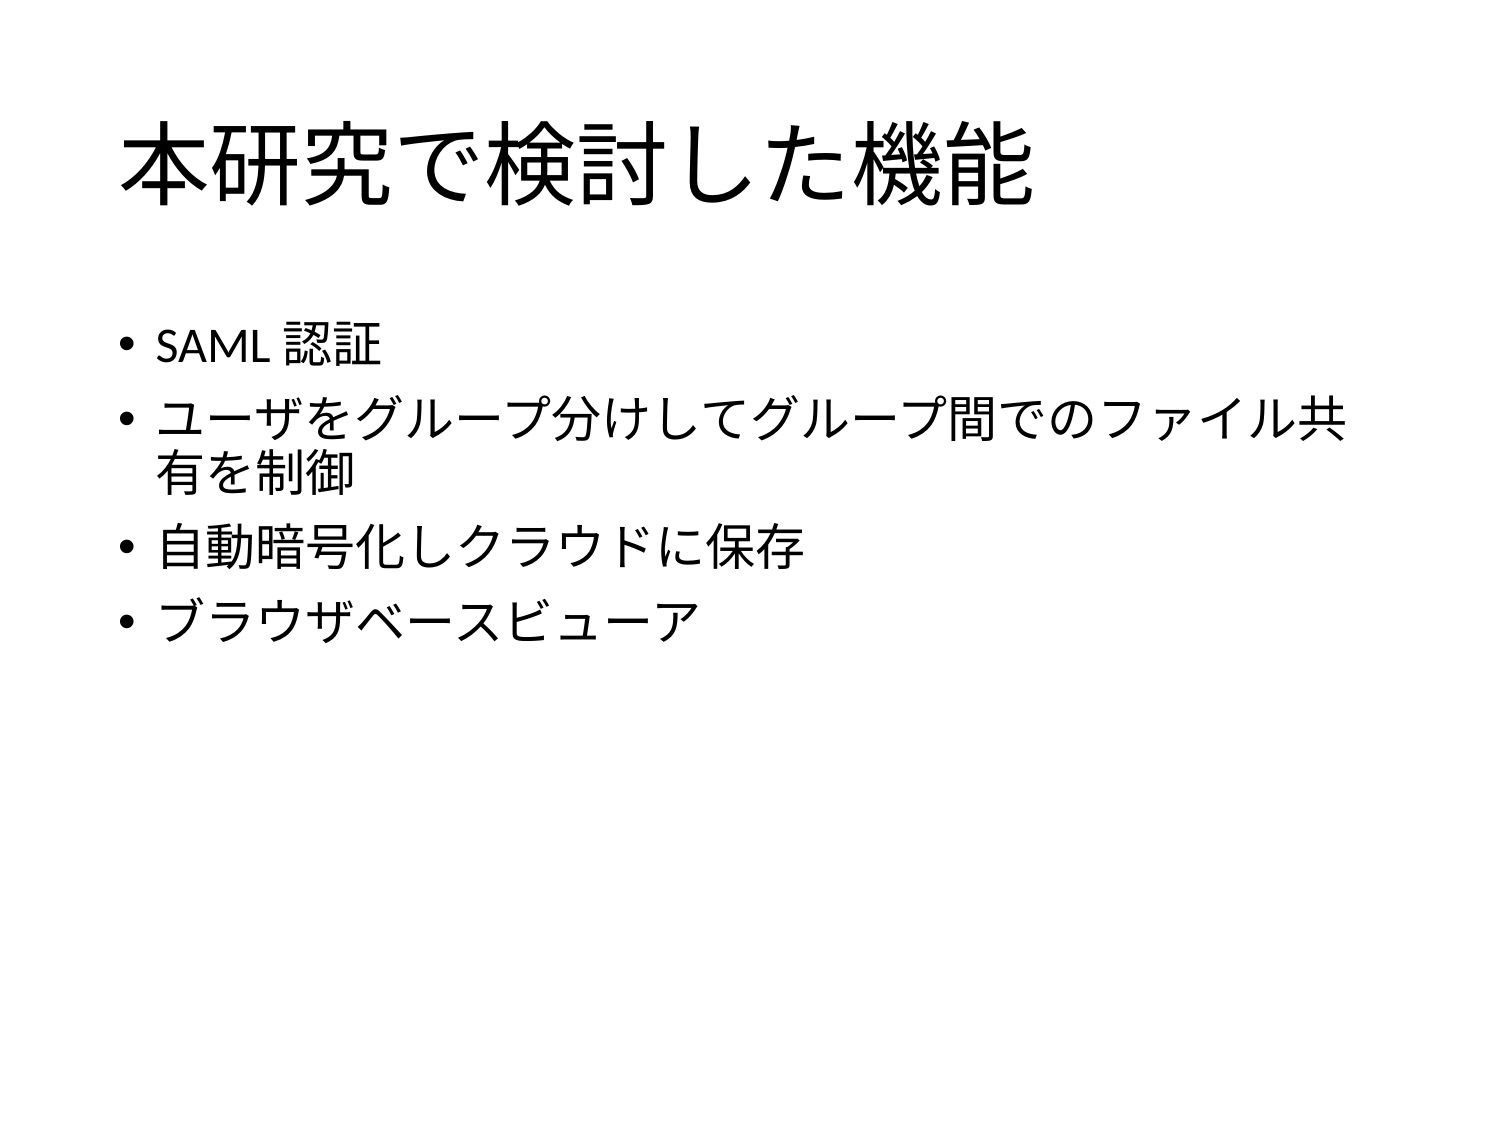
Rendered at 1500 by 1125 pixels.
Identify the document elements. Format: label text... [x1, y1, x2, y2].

list SAML認証 ユーザをグループ分けしてグループ間でのファイル共有を制御 自動暗号化しクラウドに保存 ブラウザベースビューア [103, 311, 1397, 985]
title 本研究で検討した機能 [103, 59, 1397, 278]
